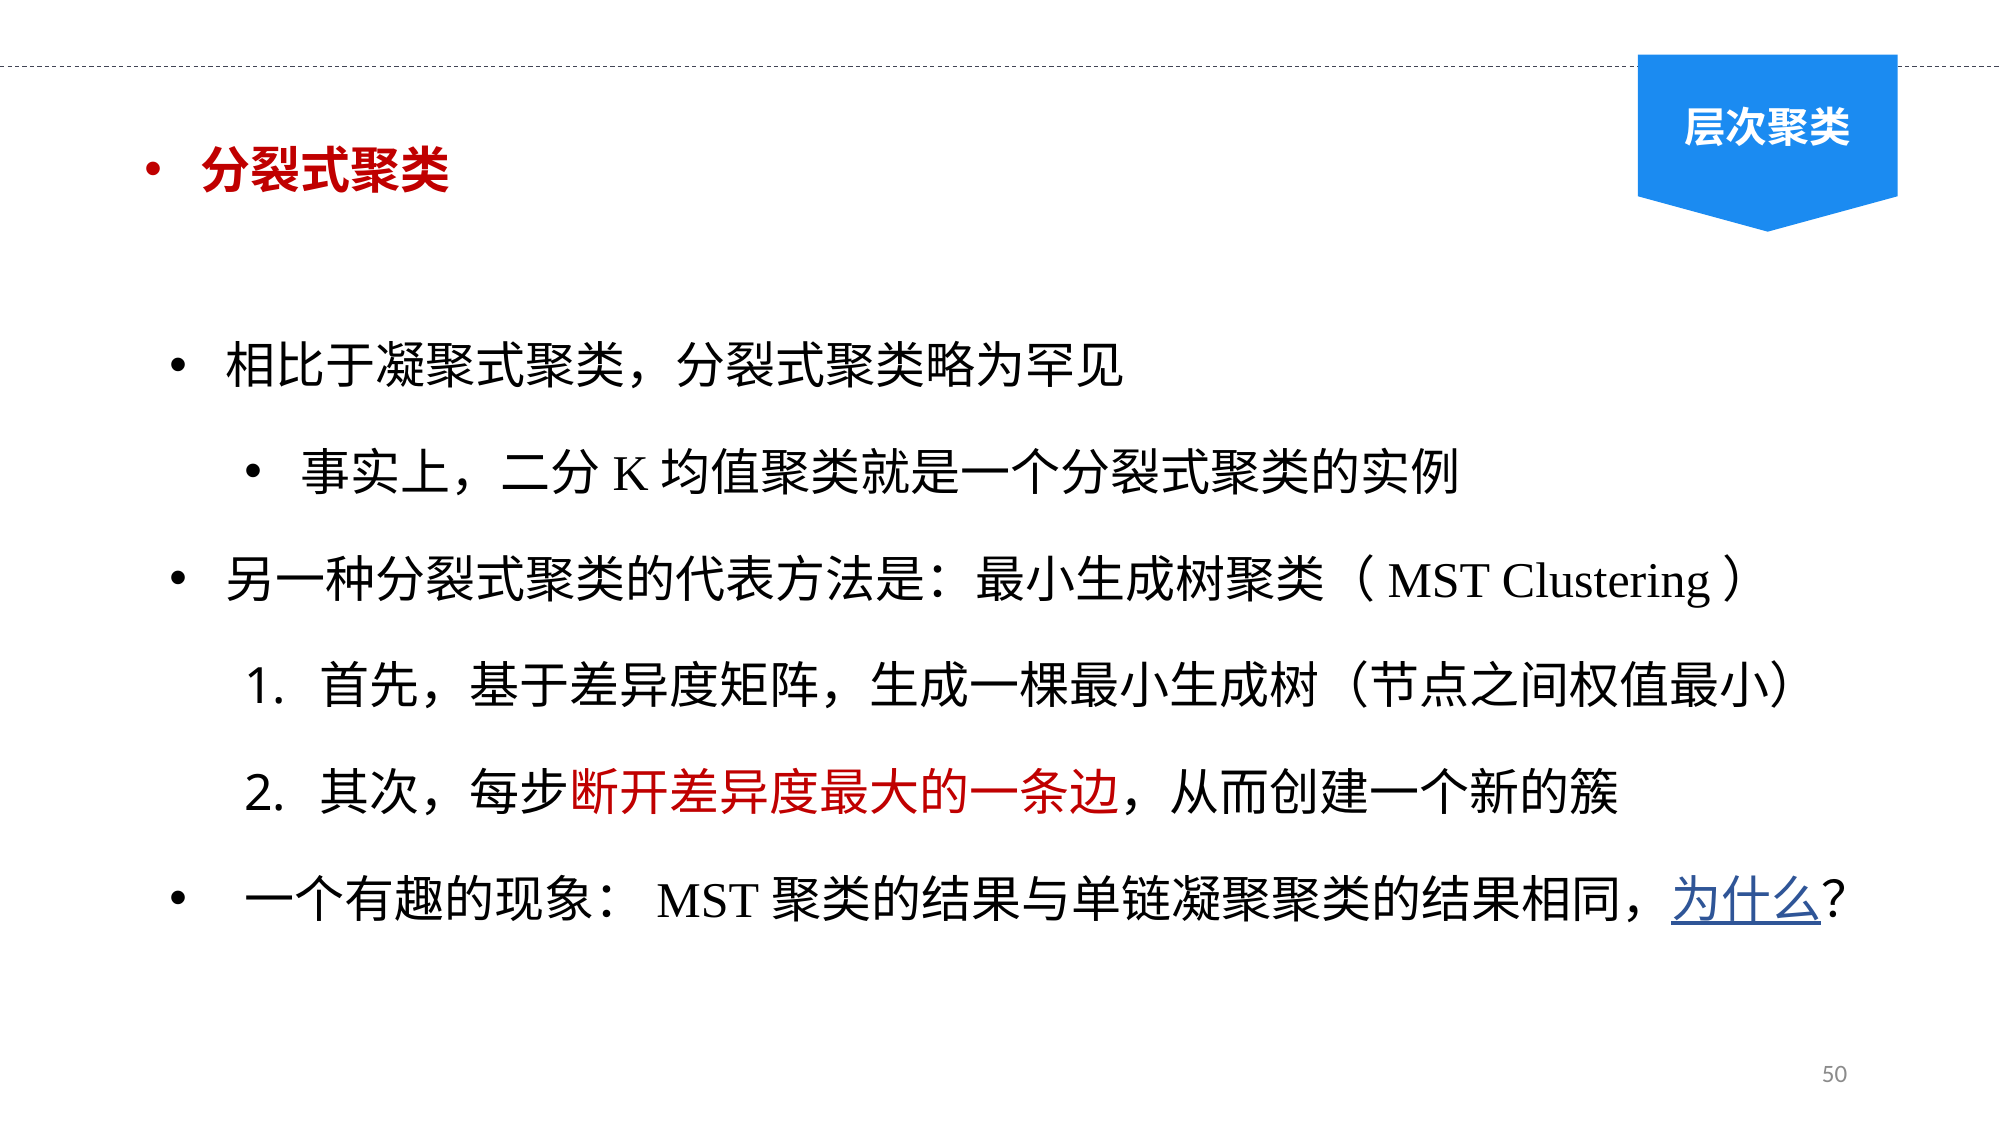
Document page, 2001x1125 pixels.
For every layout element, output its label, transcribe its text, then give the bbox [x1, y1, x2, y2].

text_box 层次聚类 [1669, 93, 1867, 124]
text_box [1636, 53, 1899, 66]
text_box [1636, 67, 1899, 124]
text_box 相比于凝聚式聚类，分裂式聚类略为罕见 事实上，二分K均值聚类就是一个分裂式聚类的实例 另一种分裂式聚类的代表方法是：最小生成树聚类（MST Clustering） 首先，基于差异度矩阵，生成一棵最小生成树（节点之间权值最小） 其次，每步断开差异度最大的一条边，从而创建一个新的簇 一个有趣的现象：MST聚类的结果与单链凝聚聚类的结果相同，为什么？ [79, 296, 1893, 935]
text_box 分裂式聚类 [54, 124, 1946, 206]
slide_number 50 [1412, 1042, 1863, 1103]
text_box [1669, 206, 1866, 233]
